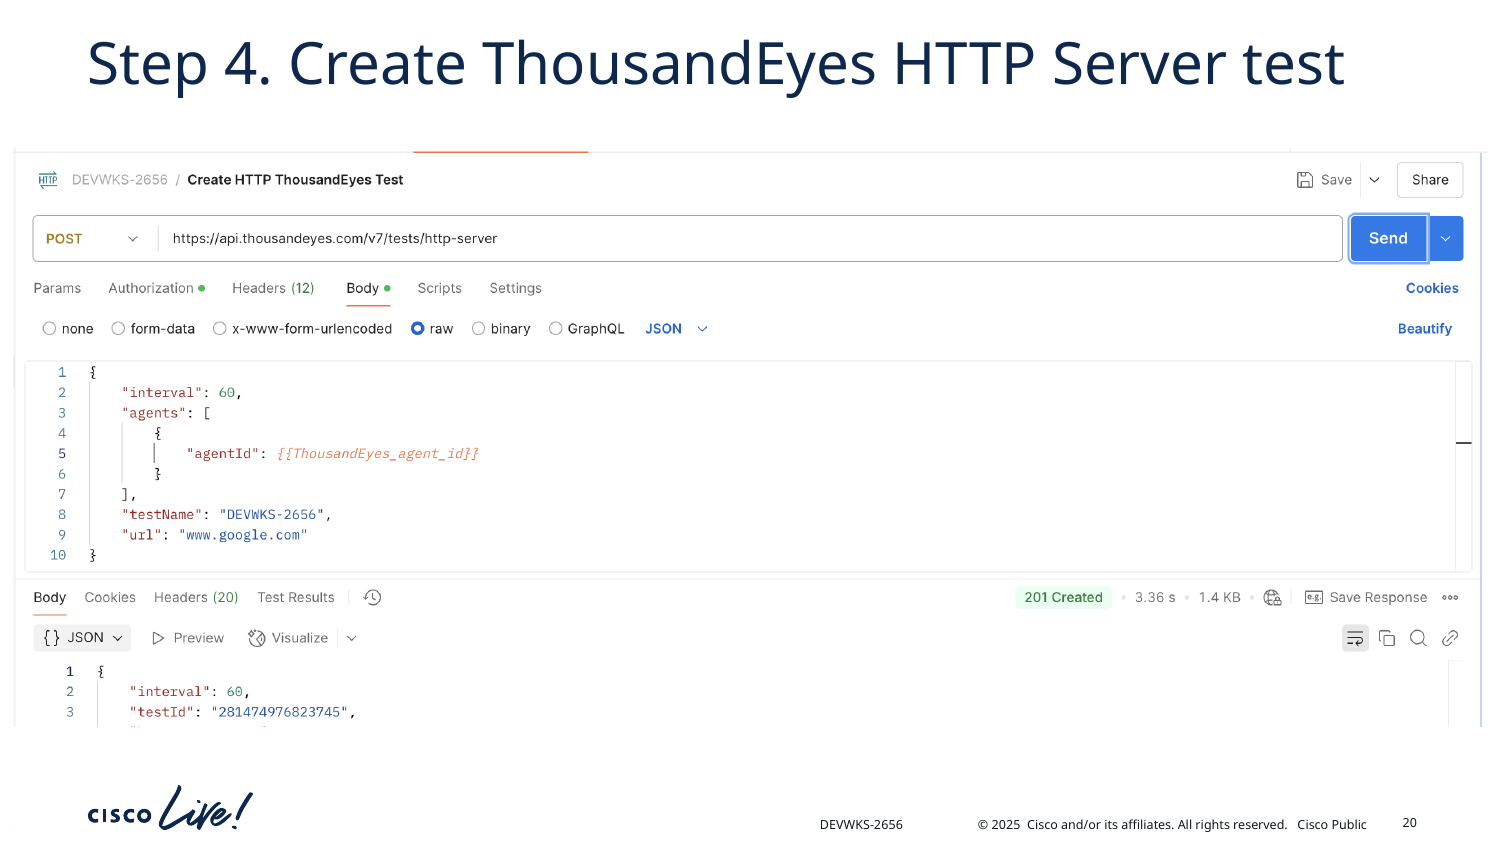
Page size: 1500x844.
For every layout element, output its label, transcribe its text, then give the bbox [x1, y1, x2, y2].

slide_number 20 [1373, 800, 1432, 844]
text_box Step 4. Create ThousandEyes HTTP Server test [72, 32, 1429, 104]
picture [13, 148, 1487, 727]
footer DEVWKS-2656 [809, 811, 982, 838]
